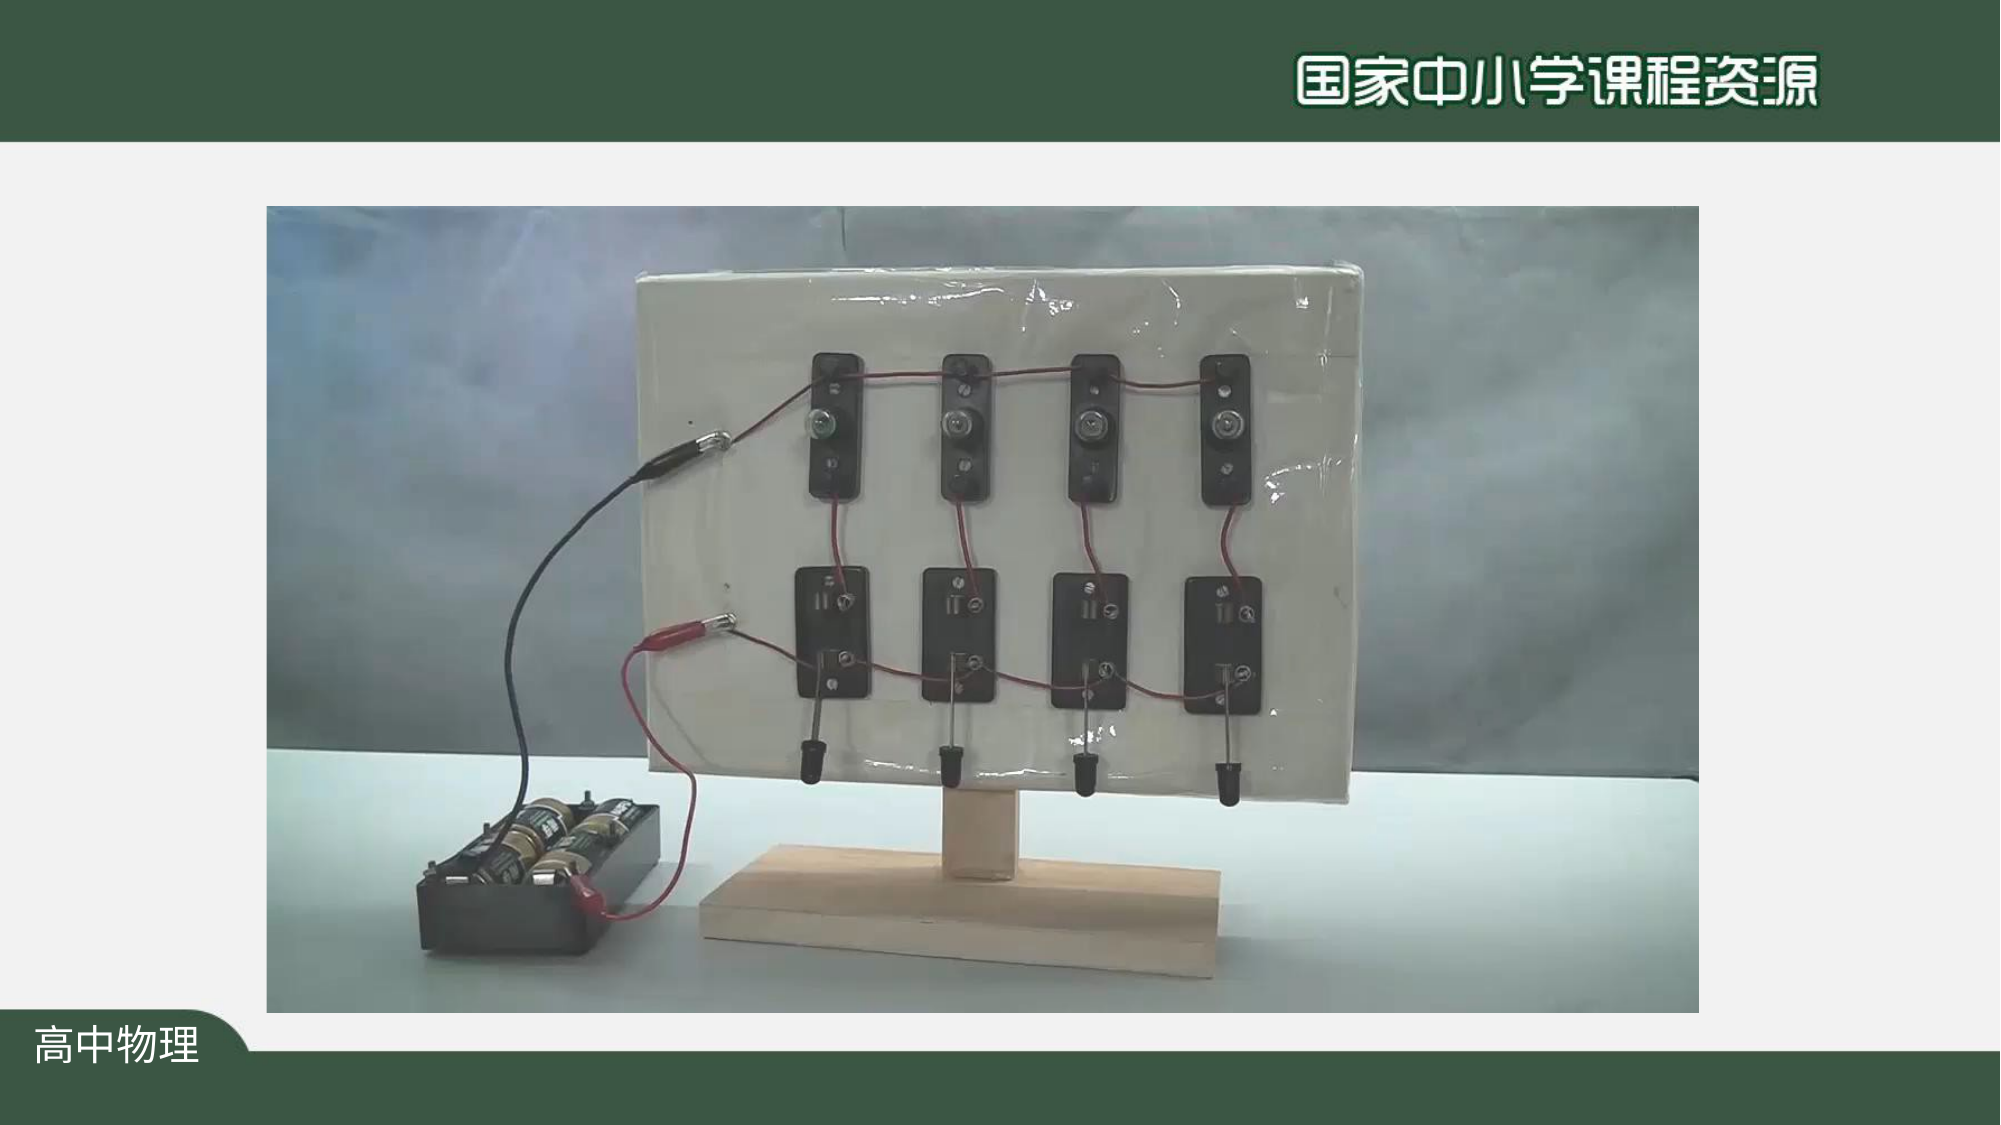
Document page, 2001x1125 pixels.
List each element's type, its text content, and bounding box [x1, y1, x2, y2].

text_box [266, 206, 1699, 1013]
footer 高中物理 [31, 1013, 202, 1125]
picture [0, 0, 2000, 1125]
